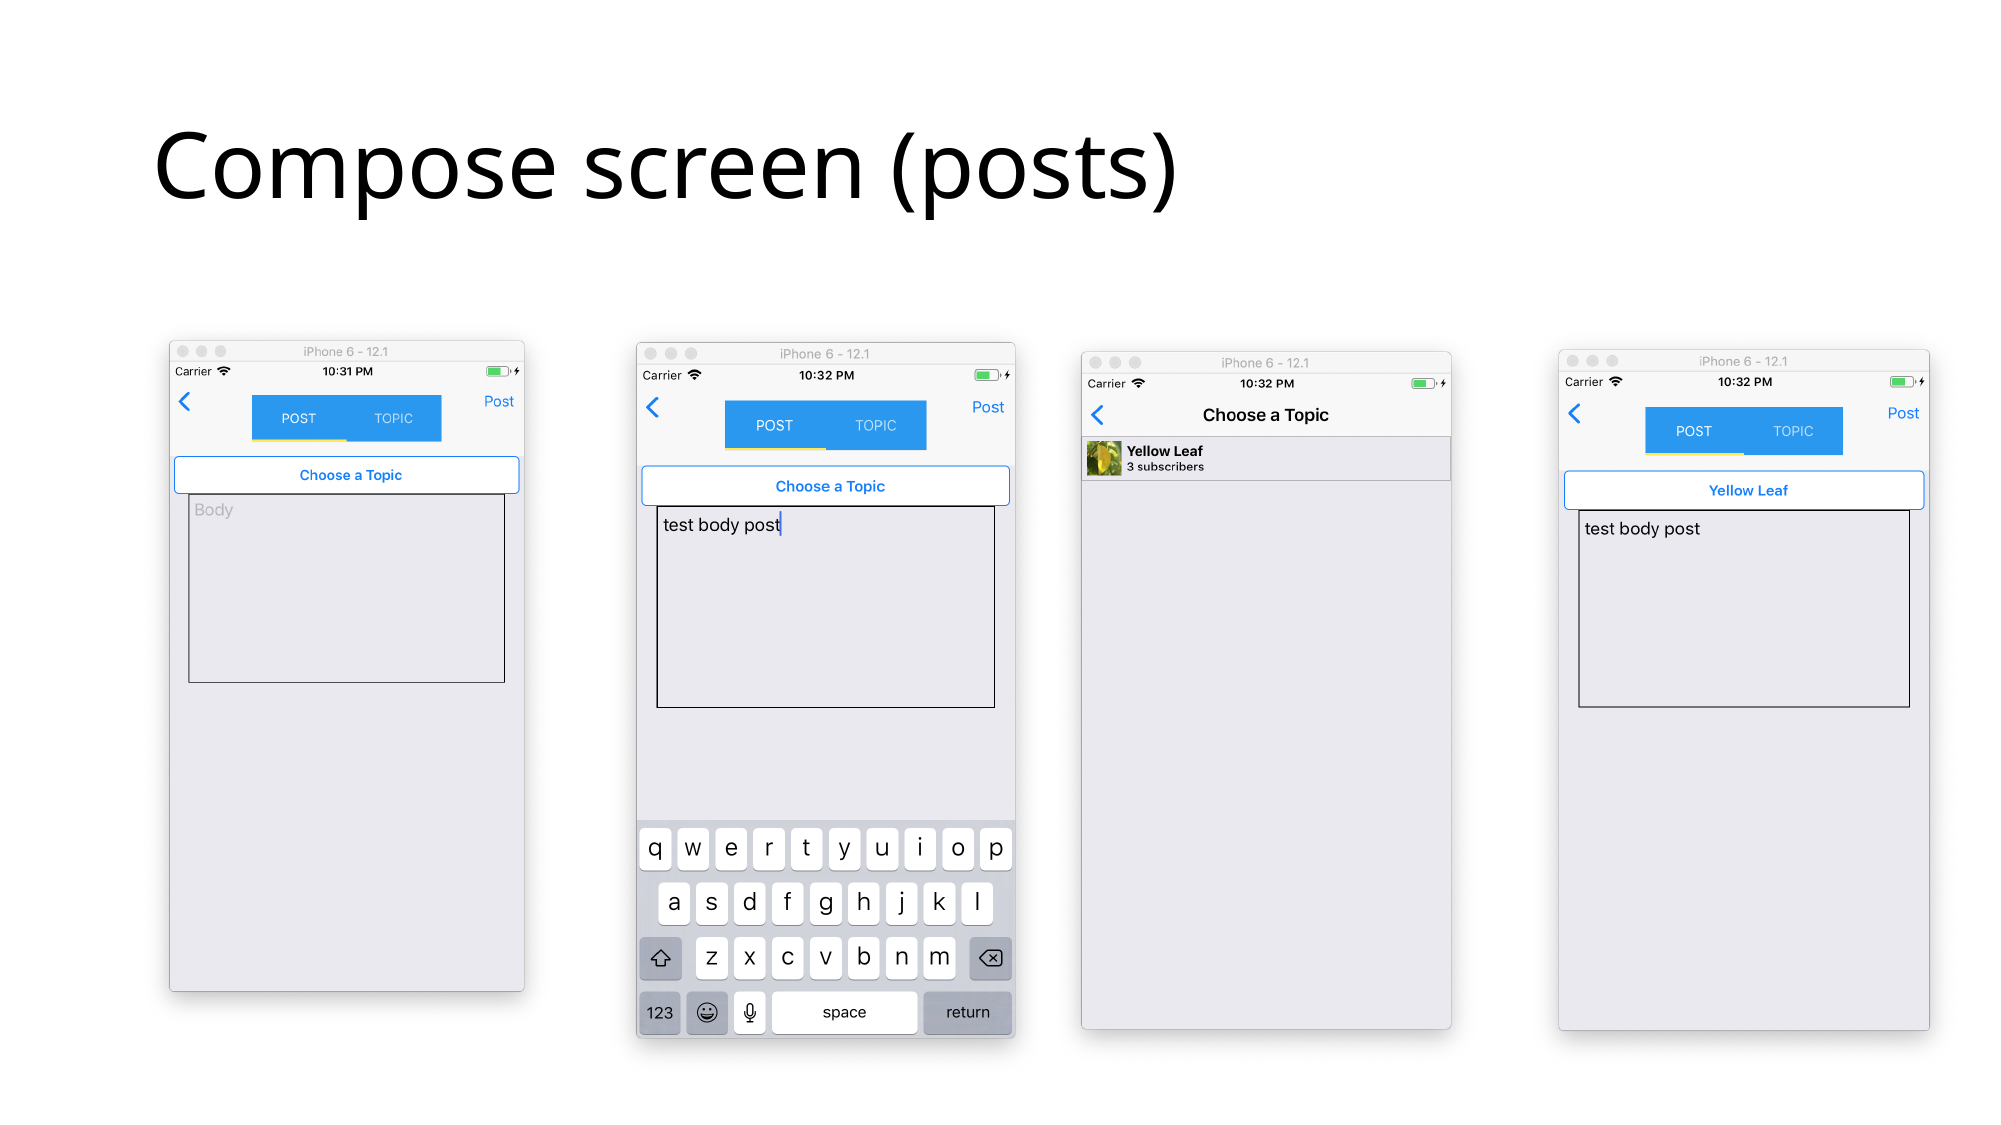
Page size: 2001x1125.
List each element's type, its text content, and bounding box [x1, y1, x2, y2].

title Compose screen (posts) [137, 59, 1863, 278]
picture [1525, 324, 1963, 1072]
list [137, 316, 556, 1031]
picture [602, 316, 1484, 1080]
